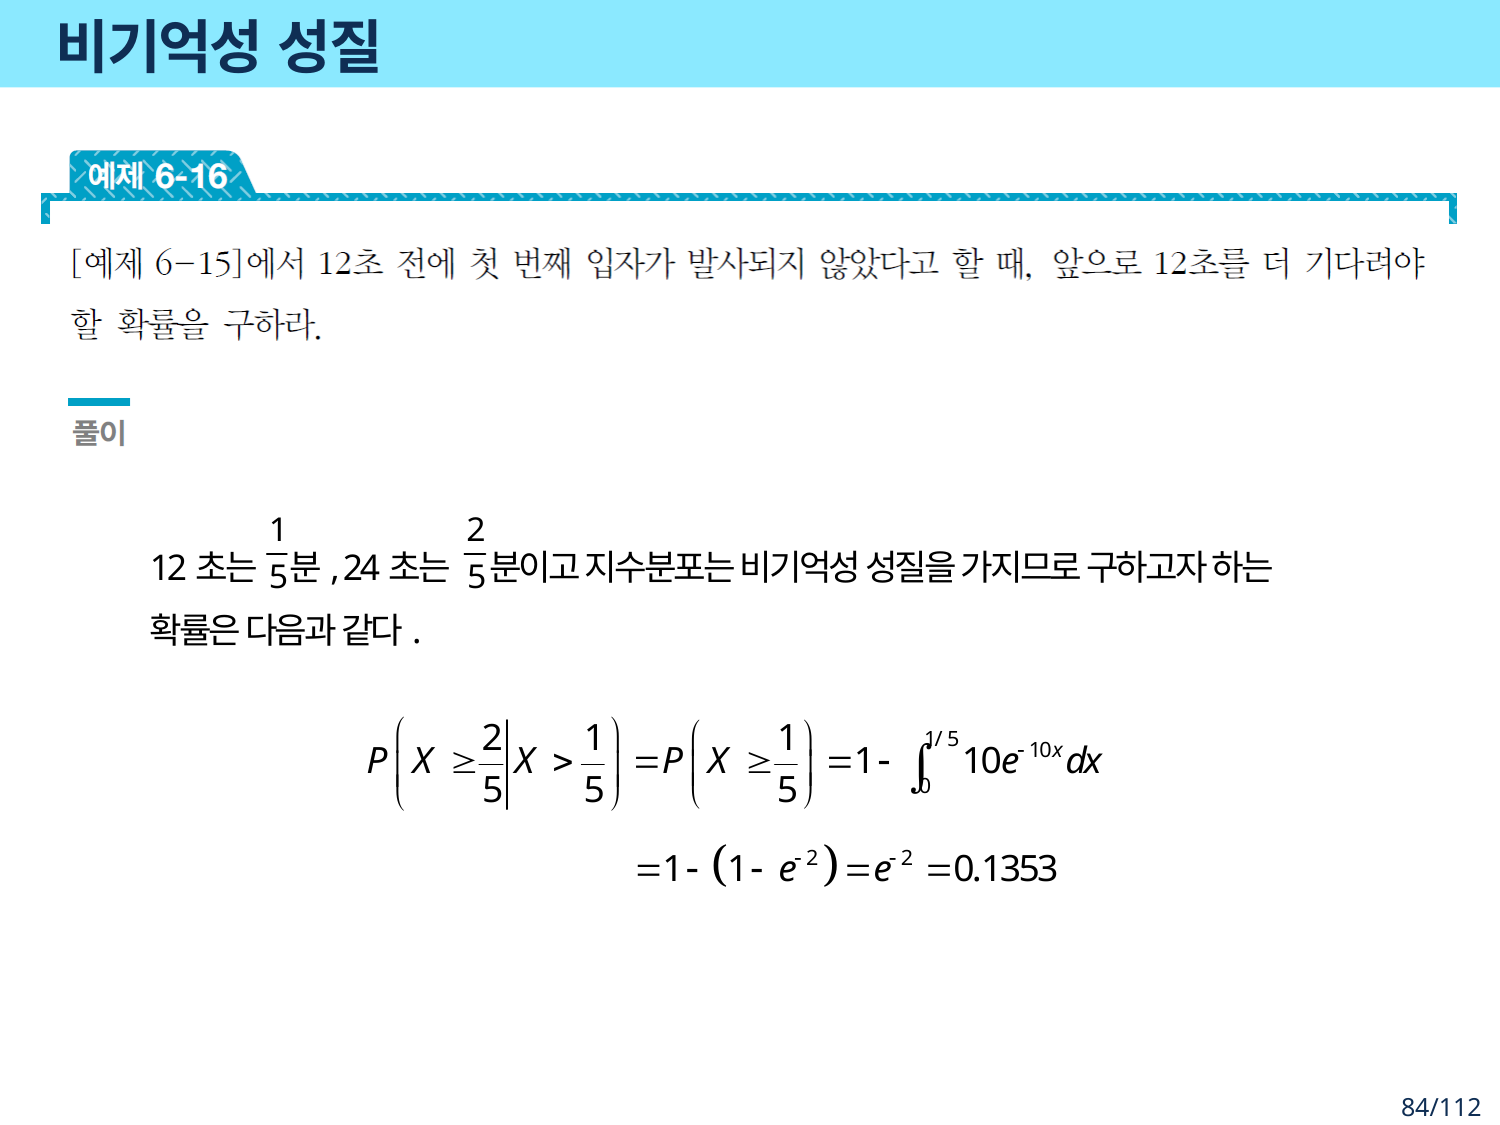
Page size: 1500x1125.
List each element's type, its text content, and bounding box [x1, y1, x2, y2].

title 비기억성 성질 [40, 5, 1288, 84]
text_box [134, 509, 1306, 906]
picture [35, 136, 1464, 468]
